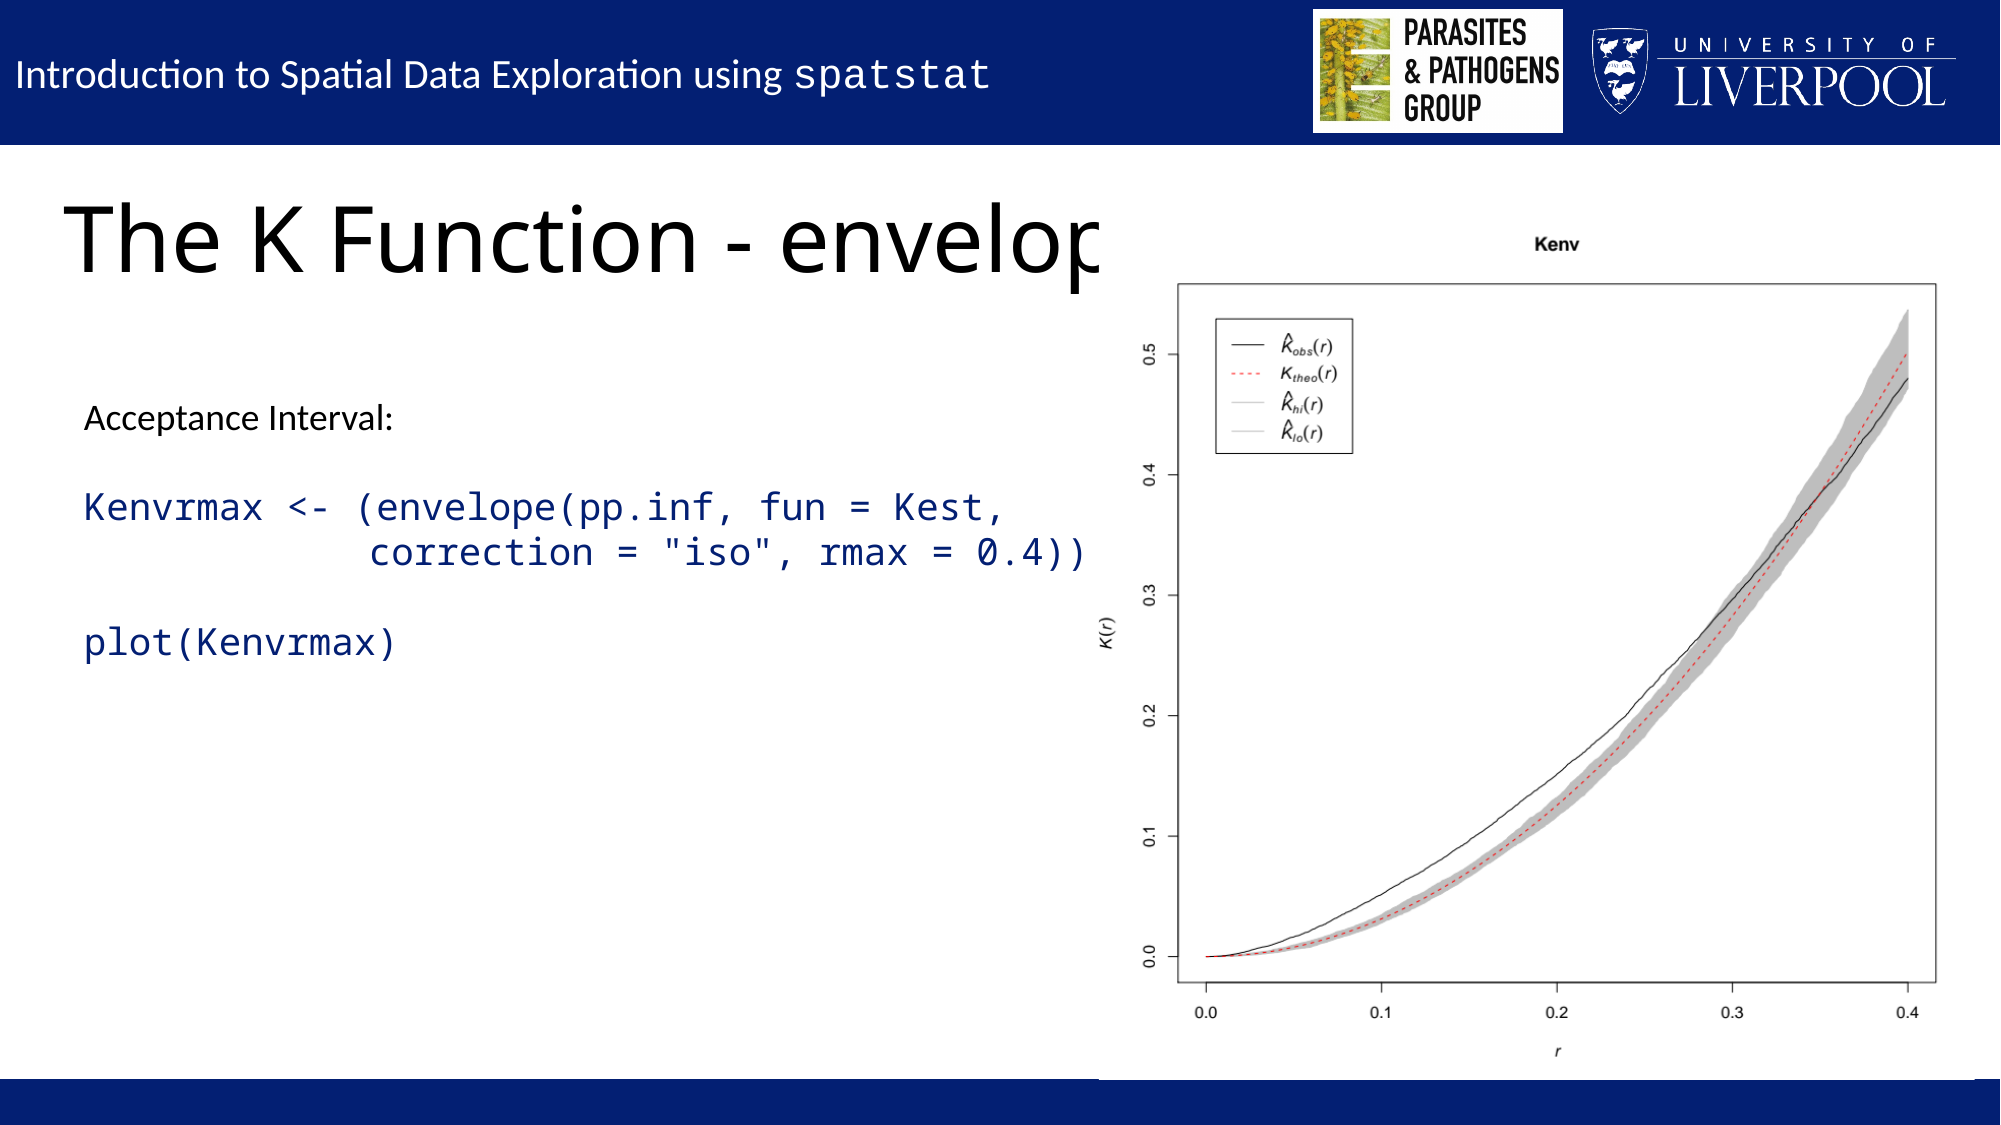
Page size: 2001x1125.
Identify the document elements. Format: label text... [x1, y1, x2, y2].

text_box Acceptance Interval: Kenvrmax <- (envelope(pp.inf, fun = Kest, correction = "iso", rmax = 0.4)) plot(Kenvrmax) [69, 385, 1098, 671]
picture [1313, 9, 1563, 133]
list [1592, 28, 1956, 114]
picture [1098, 204, 1975, 1080]
text_box Introduction to Spatial Data Exploration using spatstat [0, 0, 2000, 145]
text_box [0, 1079, 2000, 1125]
title The K Function - envelopes [48, 143, 1774, 342]
